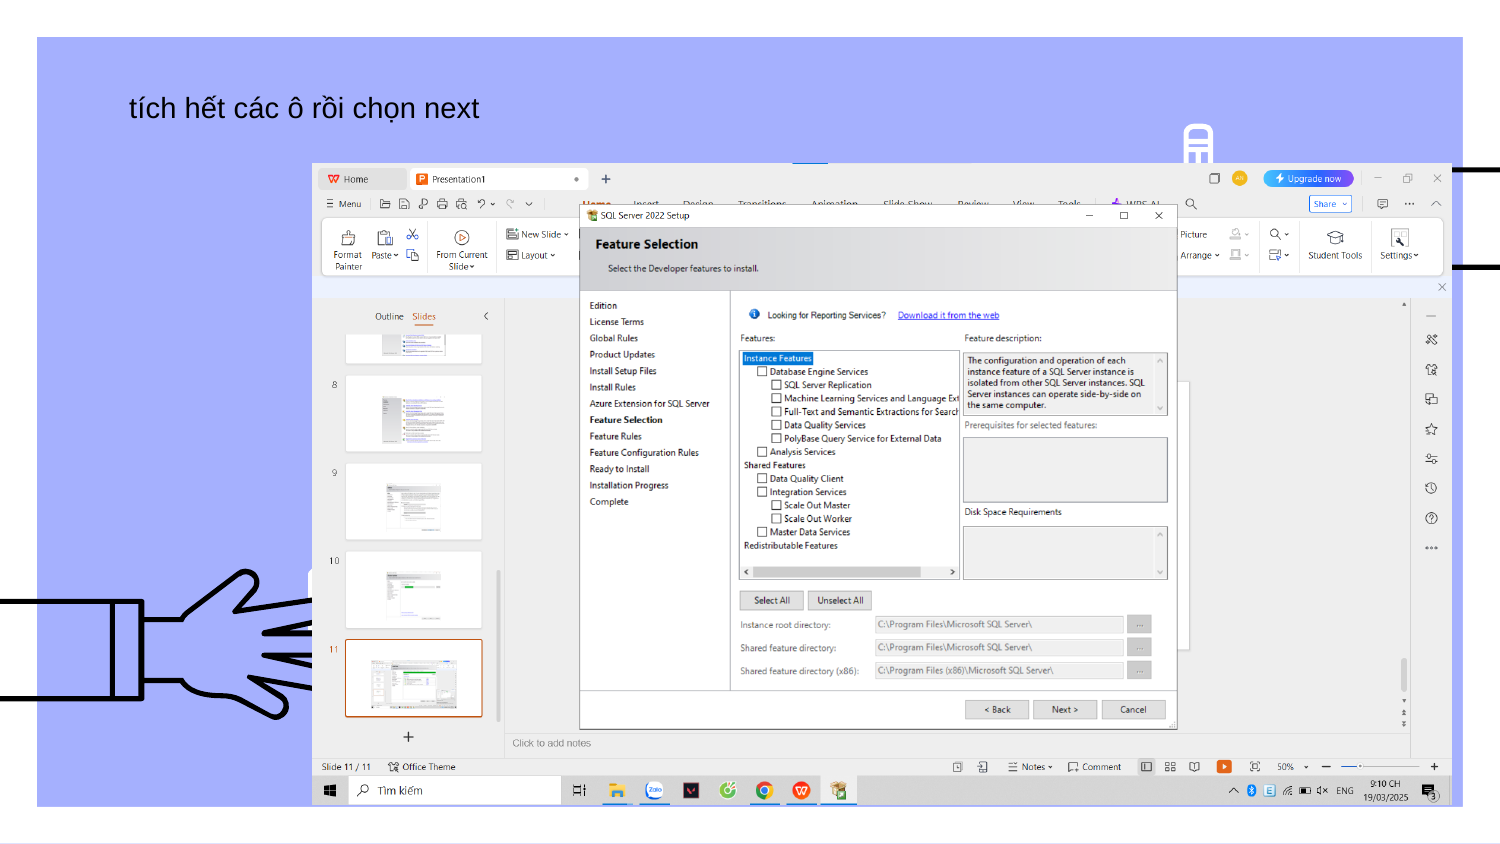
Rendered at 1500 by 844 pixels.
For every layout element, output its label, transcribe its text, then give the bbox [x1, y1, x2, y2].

text_box tích hết các ô rồi chọn next [114, 81, 615, 132]
picture [312, 163, 1453, 806]
